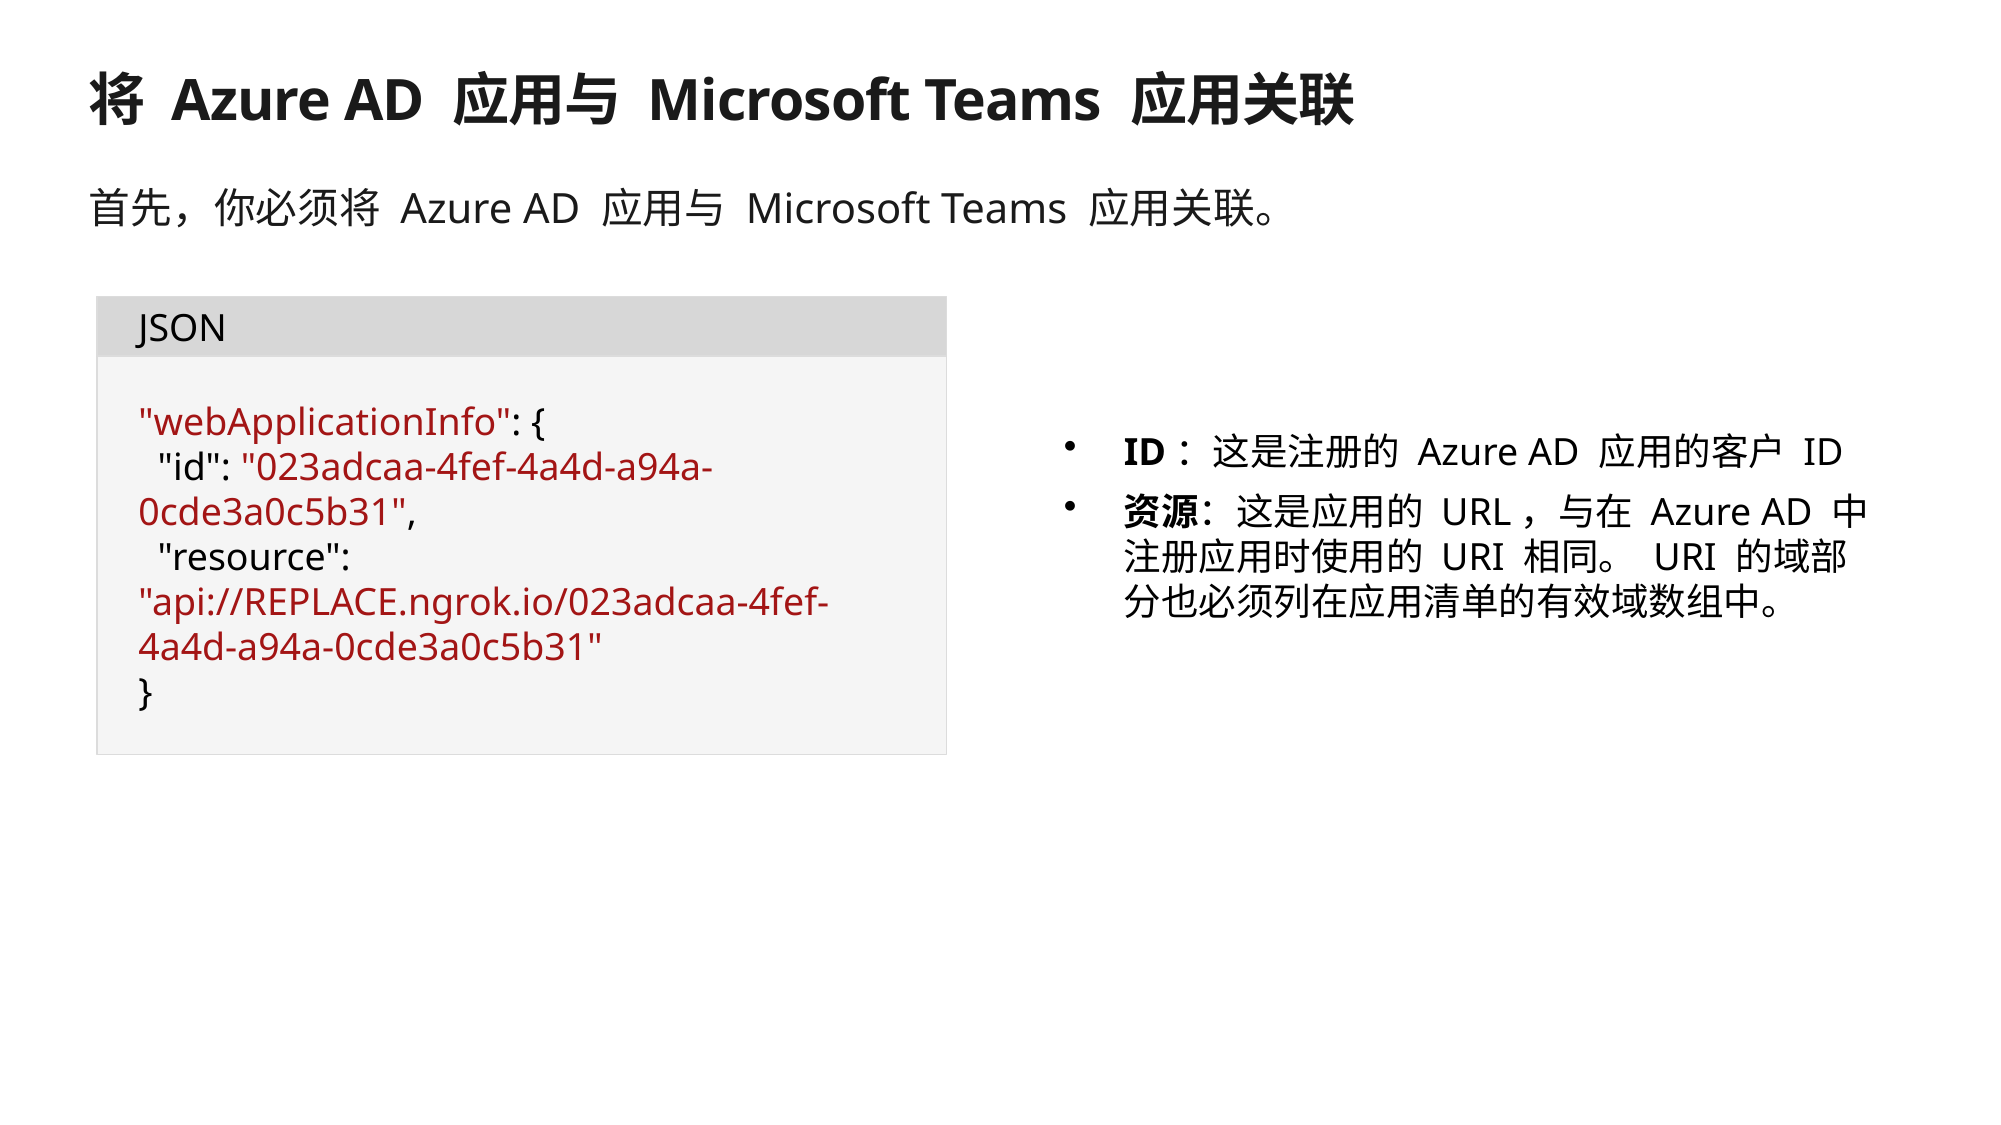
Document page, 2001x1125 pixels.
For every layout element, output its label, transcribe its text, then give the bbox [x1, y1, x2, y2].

text_box ID：这是注册的 Azure AD 应用的客户 ID 资源：这是应用的 URL，与在 Azure AD 中注册应用时使用的 URI 相同。 URI 的域部分也必须列在应用清单的有效域数组中。 [1046, 420, 1897, 631]
text_box "webApplicationInfo": { "id": "023adcaa-4fef-4a4d-a94a-0cde3a0c5b31", "resource": "api://REPLACE.ngrok.io/023adcaa-4fef-4a4d-a94a-0cde3a0c5b31" } [96, 357, 947, 755]
list 首先，你必须将 Azure AD 应用与 Microsoft Teams 应用关联。 [89, 181, 1897, 232]
title 将 Azure AD 应用与 Microsoft Teams 应用关联 [89, 63, 1897, 133]
text_box JSON [96, 296, 947, 357]
